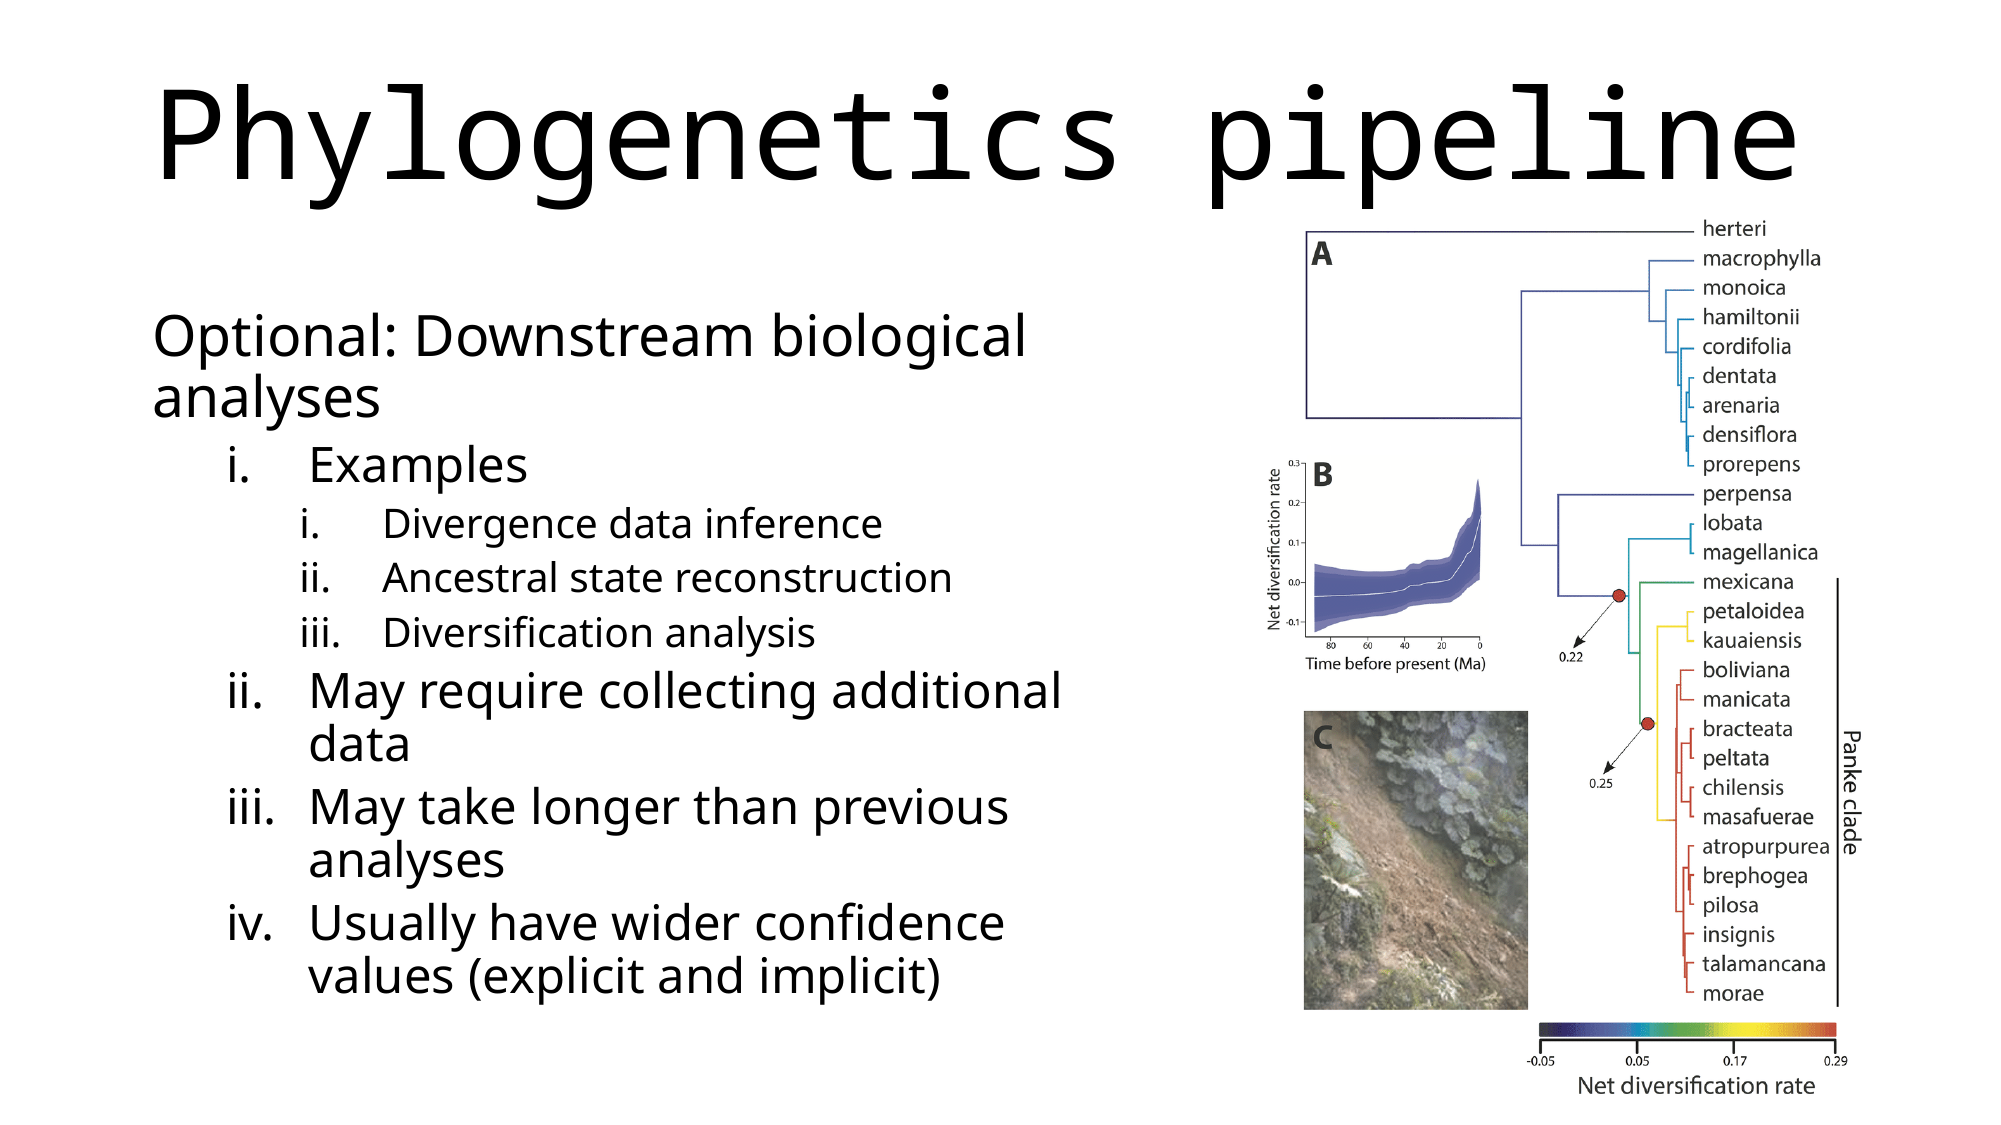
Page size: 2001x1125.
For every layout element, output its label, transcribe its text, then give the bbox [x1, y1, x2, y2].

picture [1265, 217, 1863, 1096]
list Optional: Downstream biological analyses Examples Divergence data inference Ancestral state reconstruction Diversification analysis May require collecting additional data May take longer than previous analyses Usually have wider confidence values (explicit and implicit) [137, 299, 1115, 1014]
title Phylogenetics pipeline [137, 0, 1863, 278]
